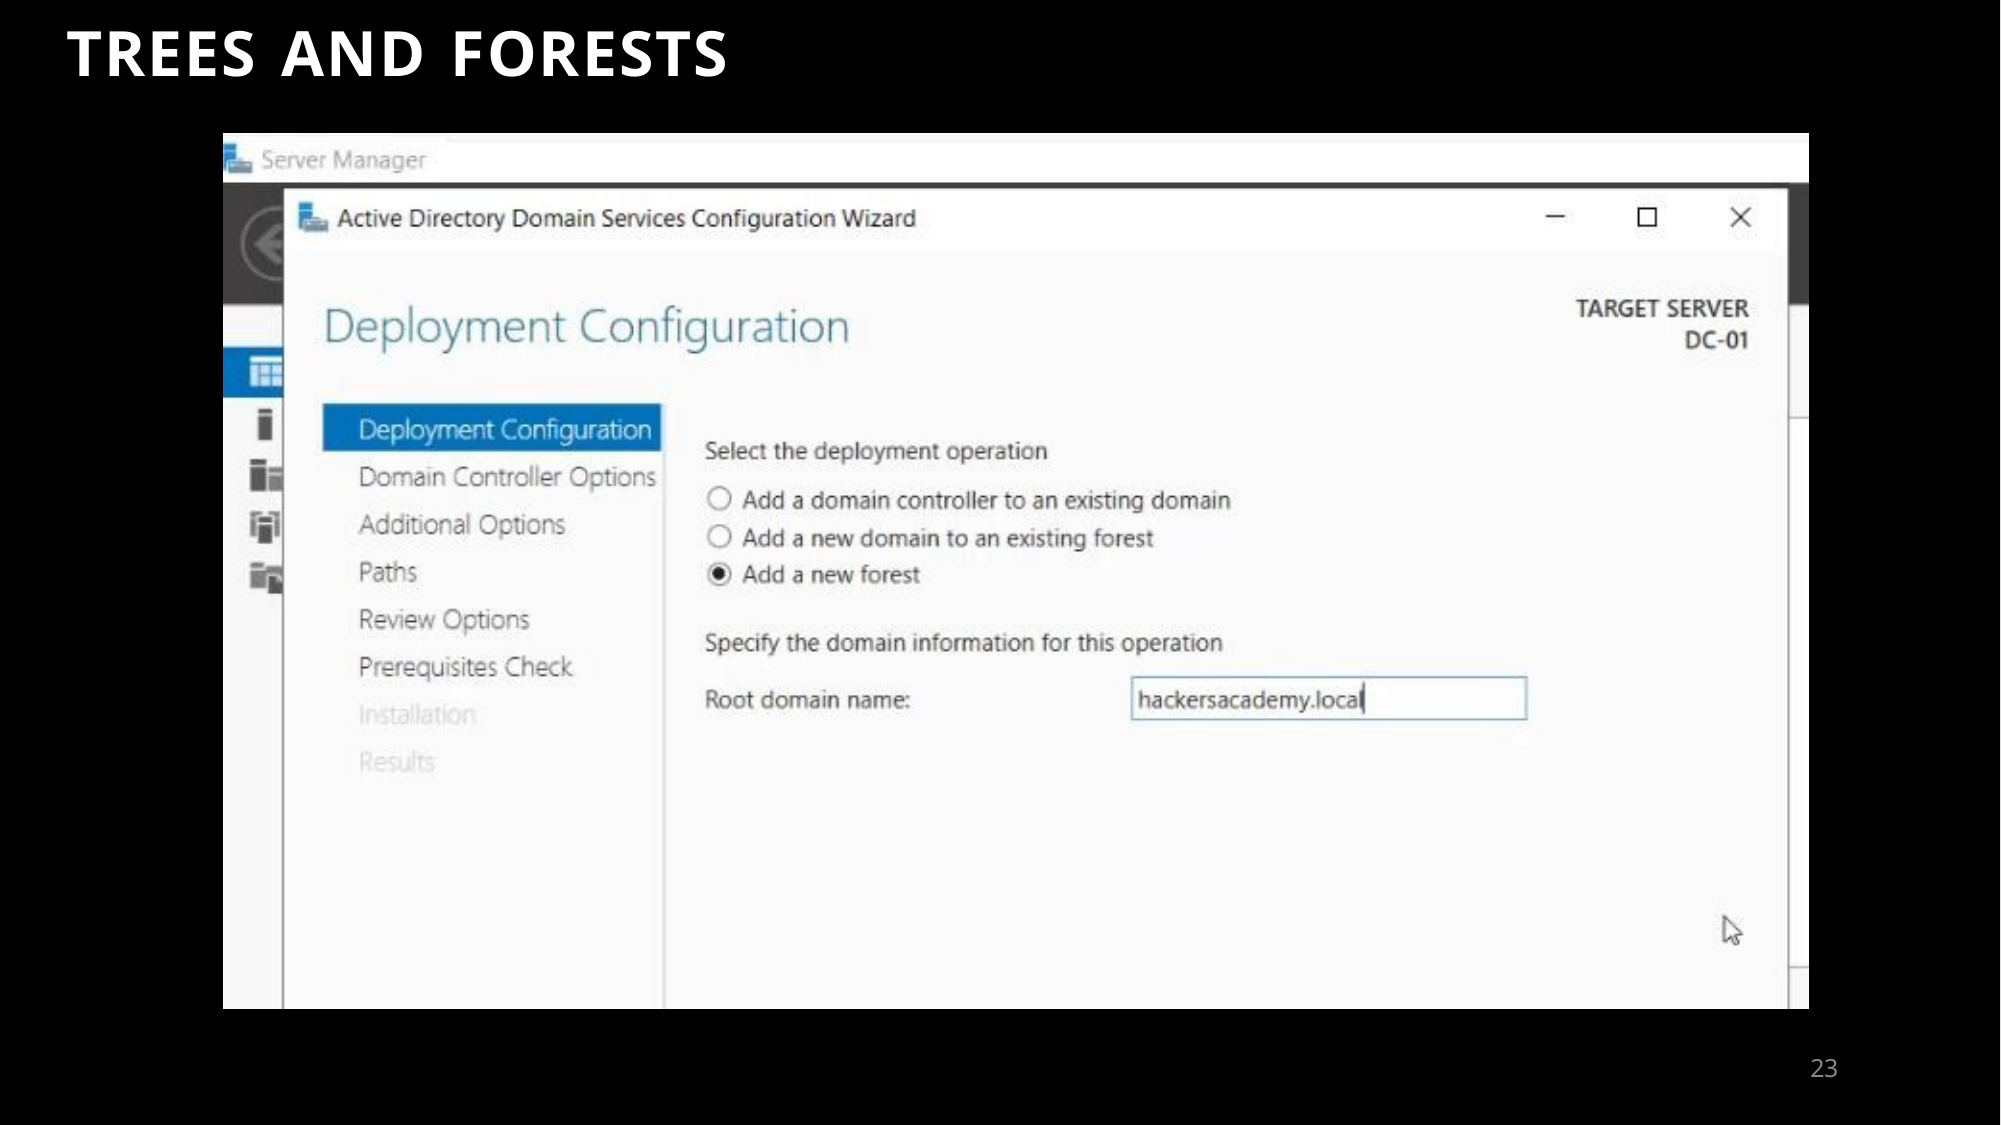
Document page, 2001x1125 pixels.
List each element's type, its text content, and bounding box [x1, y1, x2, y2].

picture [223, 133, 1809, 1009]
title TREES AND FORESTS [63, 12, 860, 203]
slide_number 100 [897, 1033, 1887, 1125]
